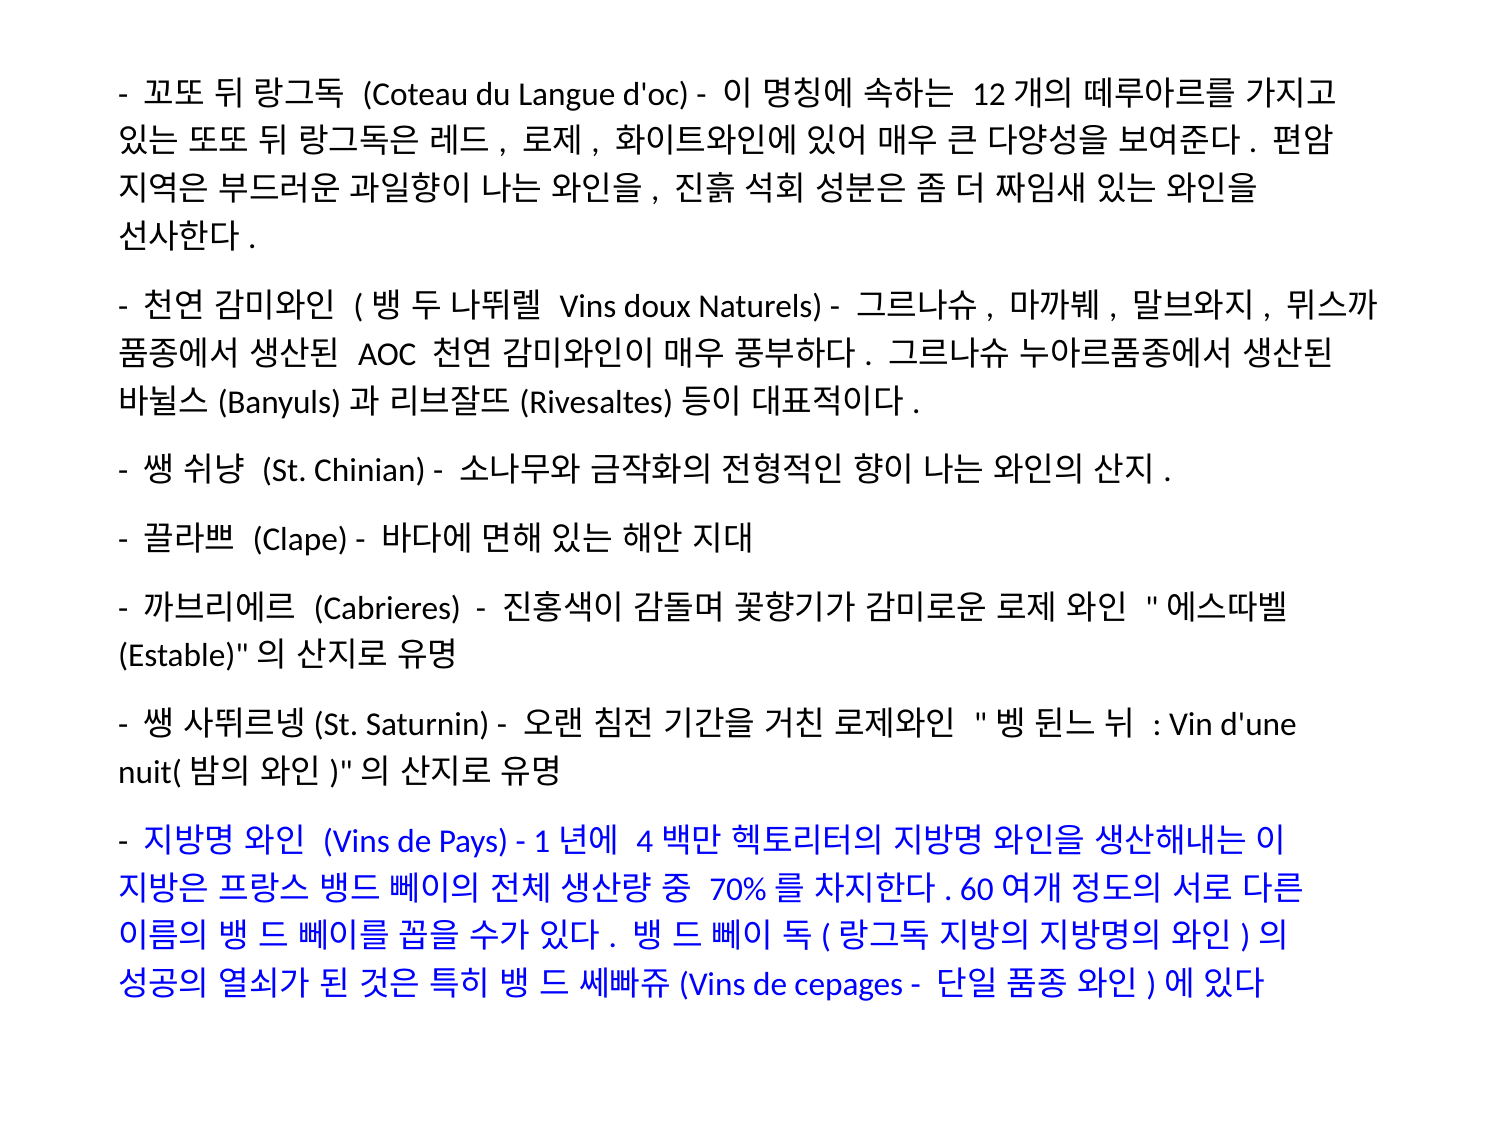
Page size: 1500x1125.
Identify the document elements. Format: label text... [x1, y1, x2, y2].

list - 꼬또 뒤 랑그독 (Coteau du Langue d'oc) - 이 명칭에 속하는 12개의 떼루아르를 가지고 있는 또또 뒤 랑그독은 레드, 로제, 화이트와인에 있어 매우 큰 다양성을 보여준다. 편암 지역은 부드러운 과일향이 나는 와인을, 진흙 석회 성분은 좀 더 짜임새 있는 와인을 선사한다. - 천연 감미와인 (뱅 두 나뛰렐 Vins doux Naturels) - 그르나슈, 마까붸, 말브와지, 뮈스까 품종에서 생산된 AOC 천연 감미와인이 매우 풍부하다. 그르나슈 누아르품종에서 생산된 바뉠스(Banyuls)과 리브잘뜨(Rivesaltes)등이 대표적이다. - 쌩 쉬냥 (St. Chinian) - 소나무와 금작화의 전형적인 향이 나는 와인의 산지. - 끌라쁘 (Clape) - 바다에 면해 있는 해안 지대 - 까브리에르 (Cabrieres) - 진홍색이 감돌며 꽃향기가 감미로운 로제 와인 "에스따벨(Estable)"의 산지로 유명 - 쌩 사뛰르넹(St. Saturnin) - 오랜 침전 기간을 거친 로제와인 "벵 뒨느 뉘 : Vin d'une nuit(밤의 와인)"의 산지로 유명 - 지방명 와인 (Vins de Pays) - 1년에 4백만 헥토리터의 지방명 와인을 생산해내는 이 지방은 프랑스 뱅드 뻬이의 전체 생산량 중 70%를 차지한다. 60여개 정도의 서로 다른 이름의 뱅 드 뻬이를 꼽을 수가 있다. 뱅 드 뻬이 독(랑그독 지방의 지방명의 와인)의 성공의 열쇠가 된 것은 특히 뱅 드 쎄빠쥬(Vins de cepages - 단일 품종 와인)에 있다 [103, 56, 1397, 1014]
